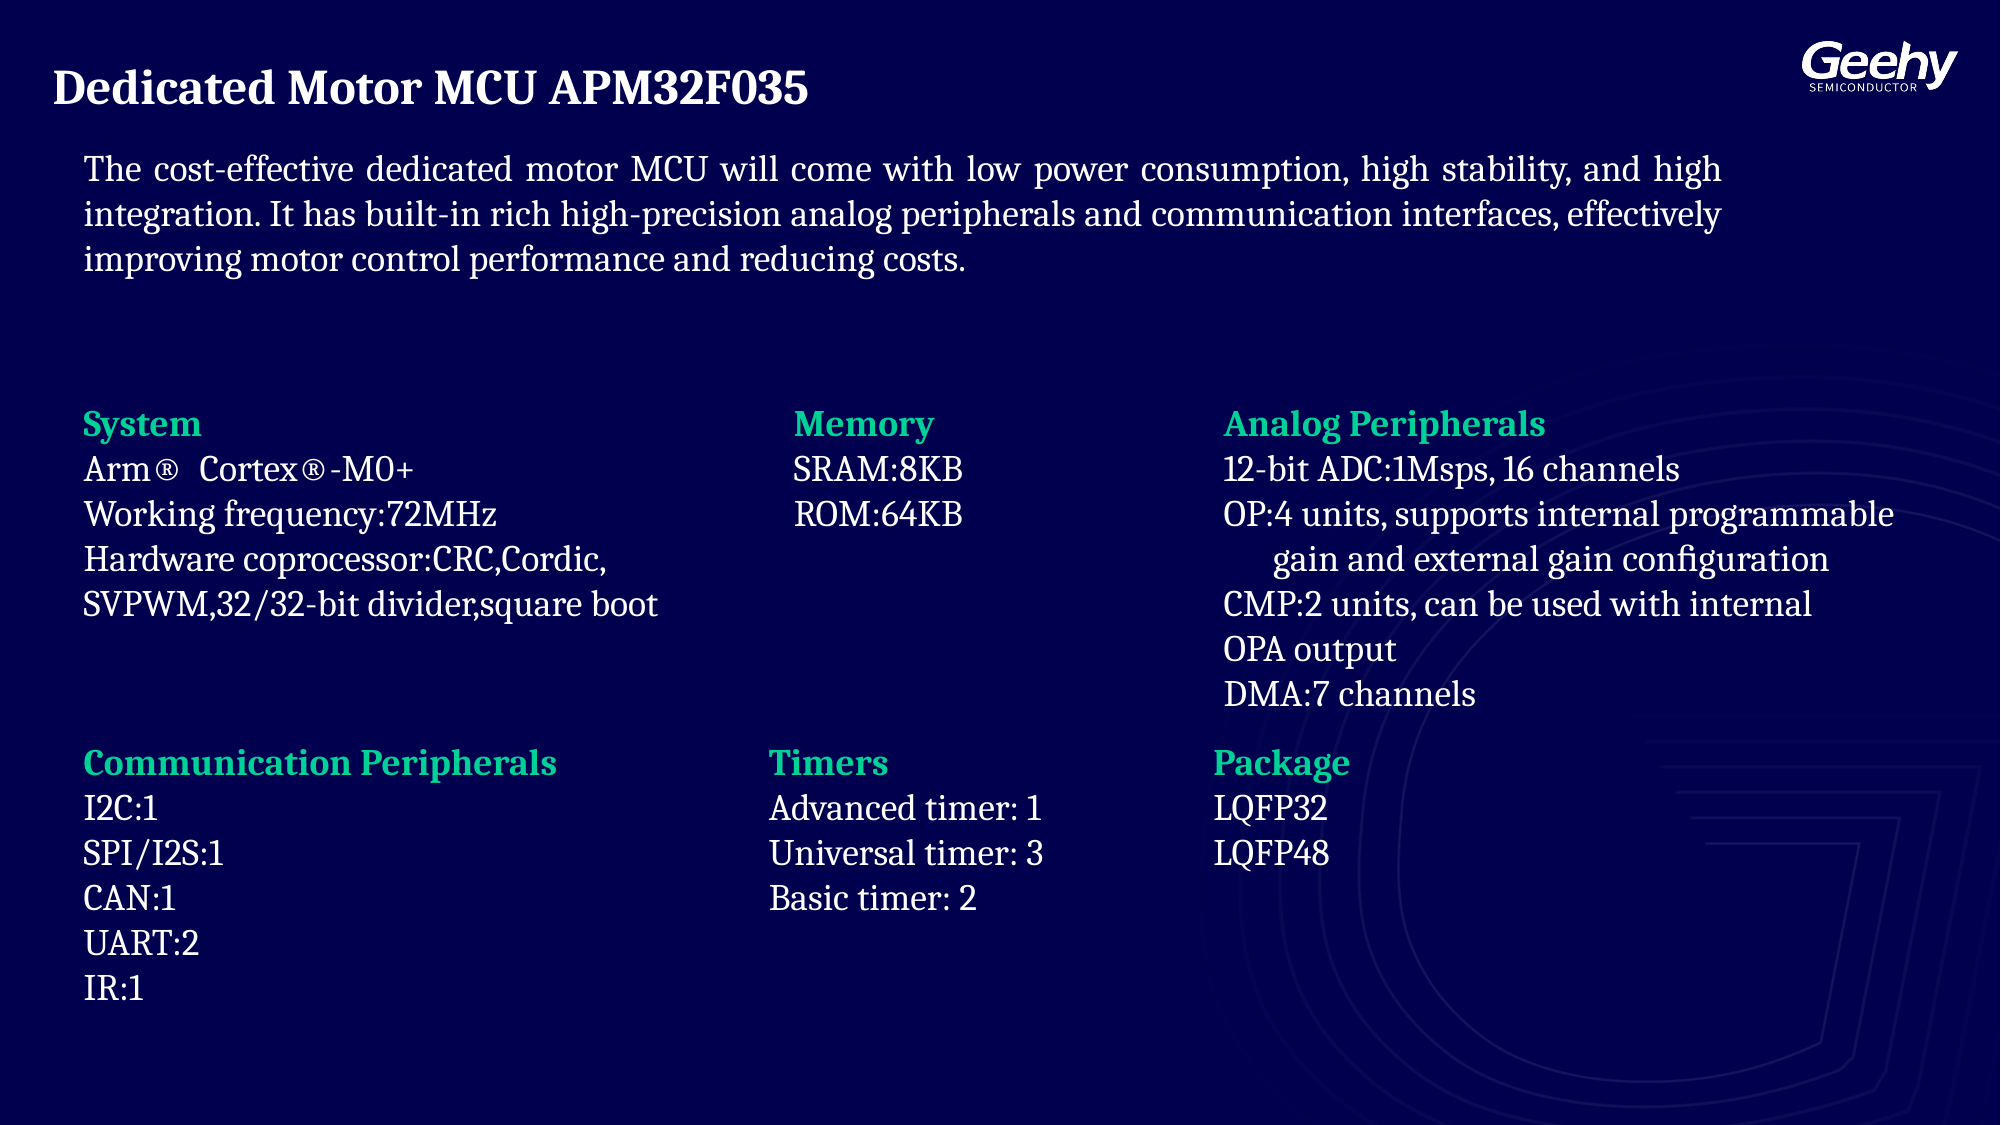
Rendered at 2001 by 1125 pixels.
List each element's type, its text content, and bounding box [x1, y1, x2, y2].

picture [1802, 40, 1963, 92]
text_box System Arm® Cortex®-M0+ Working frequency:72MHz Hardware coprocessor:CRC,Cordic, SVPWM,32/32-bit divider,square boot [68, 391, 755, 632]
text_box Communication Peripherals I2C:1 SPI/I2S:1 CAN:1 UART:2 IR:1 [68, 730, 736, 1025]
text_box Memory SRAM:8KB ROM:64KB [779, 391, 1030, 568]
text_box Analog Peripherals 12-bit ADC:1Msps, 16 channels OP:4 units, supports internal programmable gain and external gain conﬁguration CMP:2 units, can be used with internal OPA output DMA:7 channels [1208, 391, 1961, 720]
text_box Timers Advanced timer: 1 Universal timer: 3 Basic timer: 2 [754, 730, 1180, 948]
text_box Dedicated Motor MCU APM32F035 [37, 47, 1352, 137]
text_box Package LQFP32 LQFP48 [1198, 730, 1604, 893]
text_box The cost-effective dedicated motor MCU will come with low power consumption, high stability, and high integration. It has built-in rich high-precision analog peripherals and communication interfaces, effectively improving motor control performance and reducing costs. [68, 136, 1740, 323]
